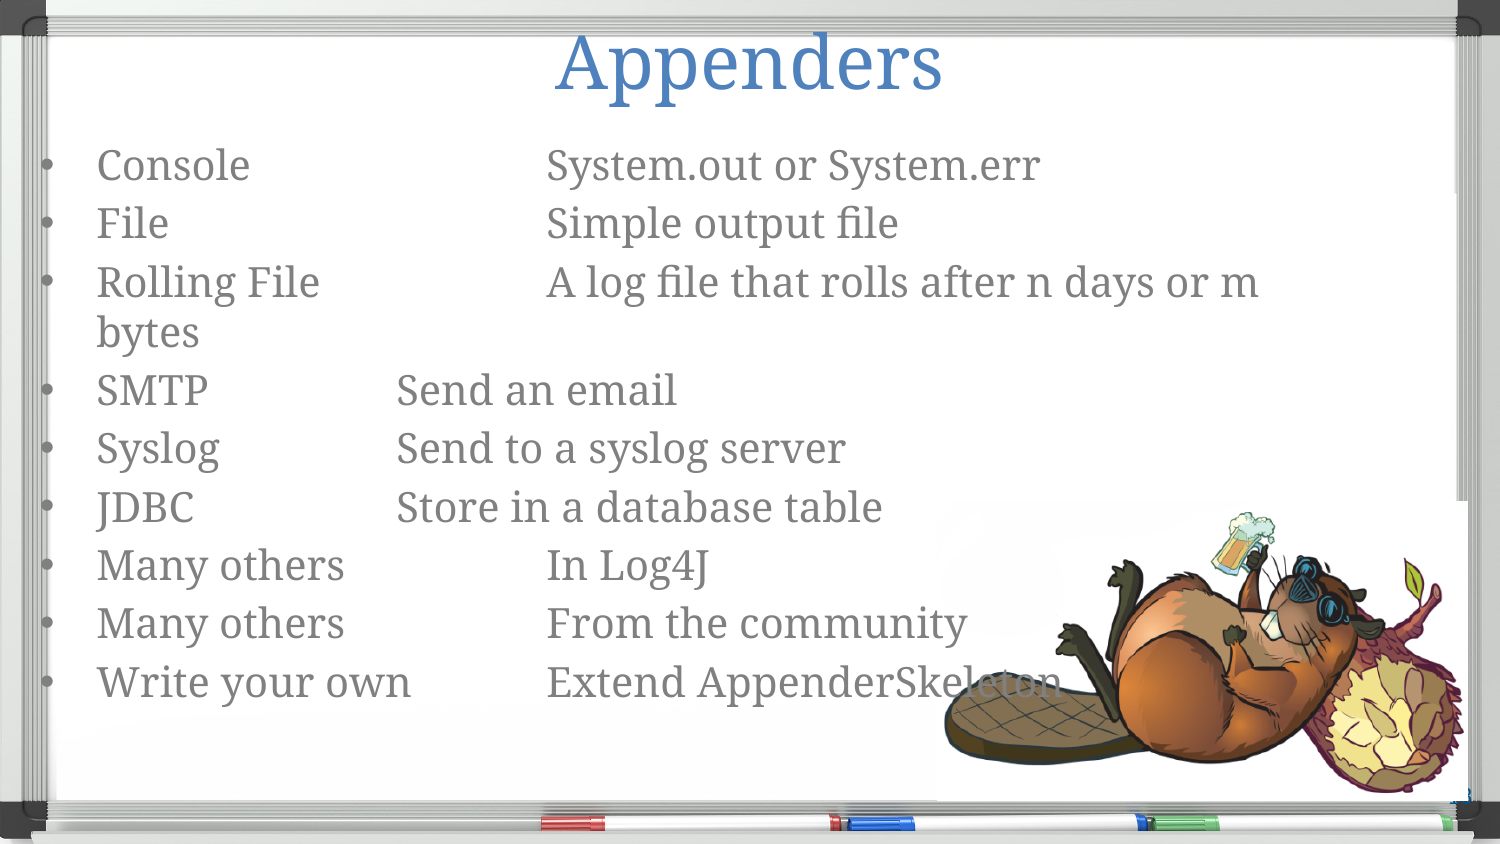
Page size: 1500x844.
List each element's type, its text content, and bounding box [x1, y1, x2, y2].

title Appenders [12, 9, 1488, 110]
slide_number 13 [1387, 771, 1488, 817]
picture [0, 0, 1500, 844]
list Console System.out or System.err File Simple output file Rolling File A log file that rolls after n days or m bytes SMTP Send an email Syslog Send to a syslog server JDBC Store in a database table Many others In Log4J Many others From the community Write your own Extend AppenderSkeleton [24, 131, 1368, 844]
